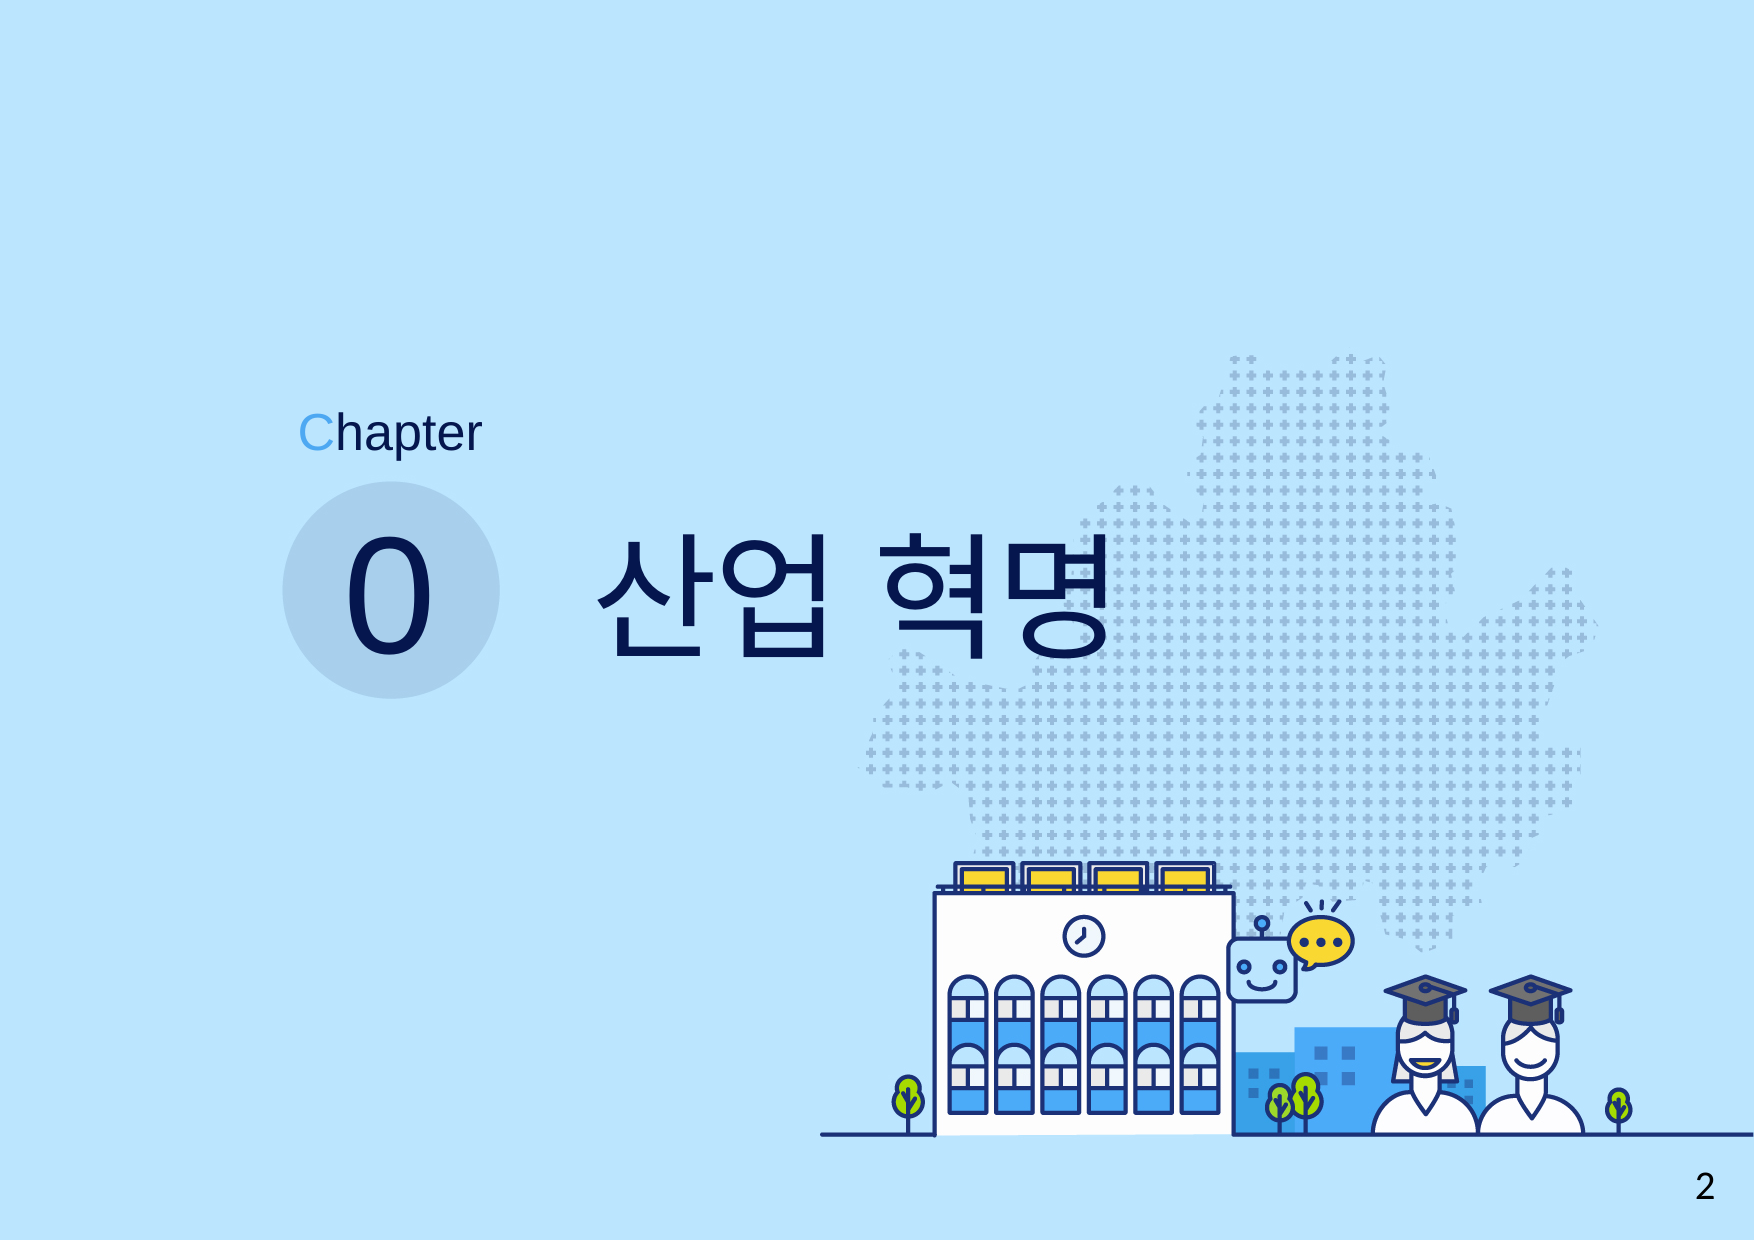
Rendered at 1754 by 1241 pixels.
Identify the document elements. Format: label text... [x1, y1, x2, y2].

text_box 산업 혁명 [576, 503, 1139, 683]
text_box 0 [329, 479, 452, 694]
text_box Chapter [282, 390, 498, 468]
picture [0, 37, 1754, 1212]
text_box 2 [1680, 1151, 1731, 1216]
